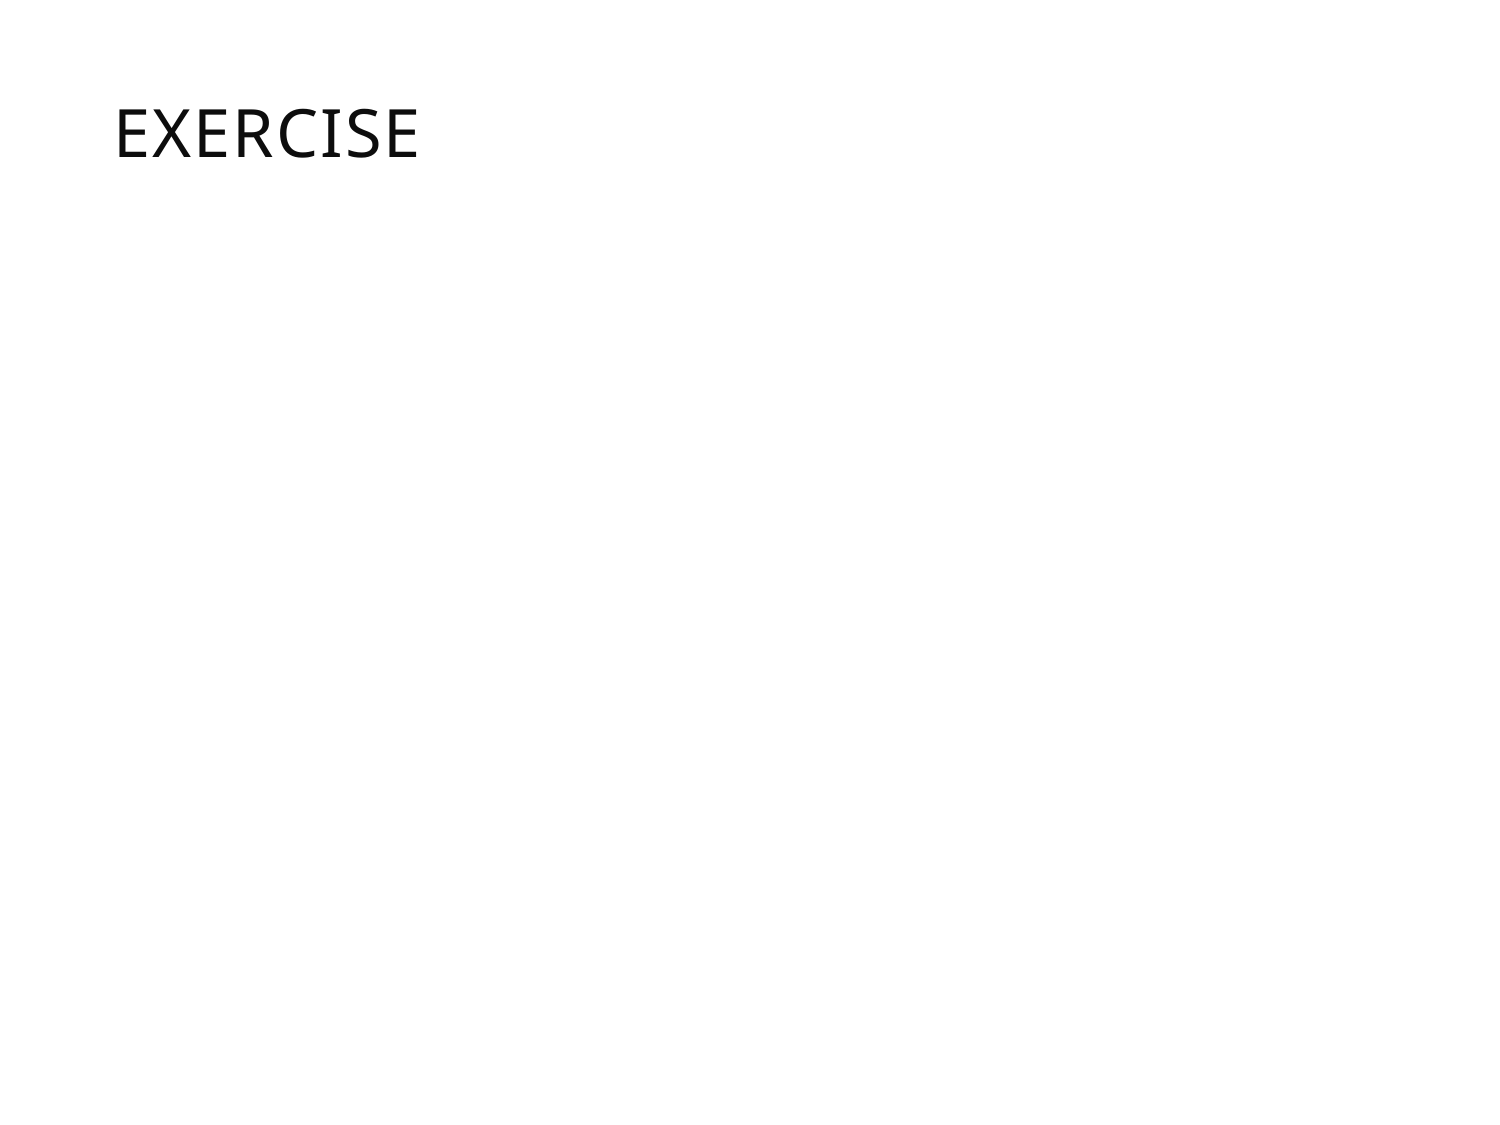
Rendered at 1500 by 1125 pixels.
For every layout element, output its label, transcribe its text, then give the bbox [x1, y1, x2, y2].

title Exercise [98, 65, 1402, 212]
